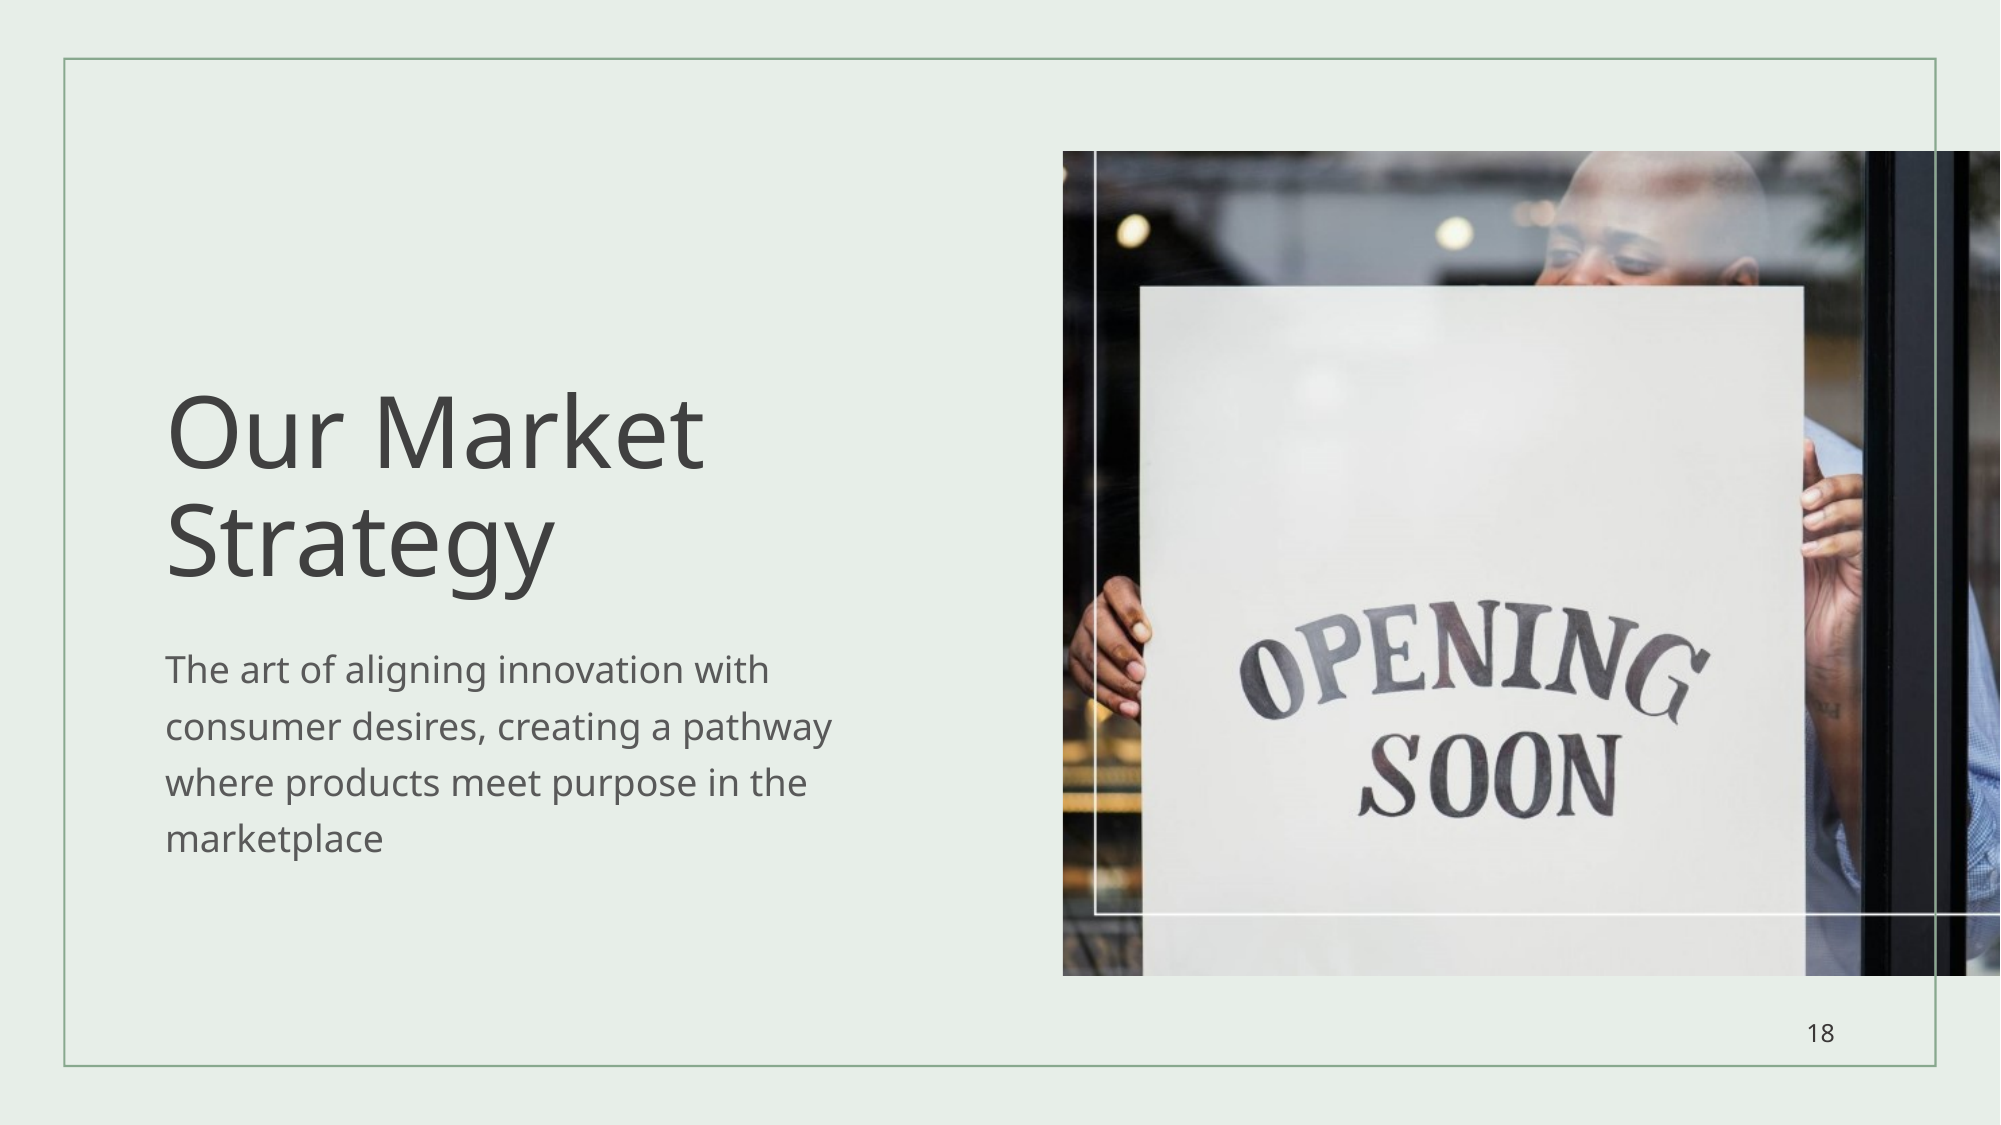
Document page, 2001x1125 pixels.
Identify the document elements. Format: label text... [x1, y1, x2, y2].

list The art of aligning innovation with consumer desires, creating a pathway where products meet purpose in the marketplace [150, 627, 938, 968]
picture [1062, 150, 2000, 976]
title Our Market Strategy [150, 147, 938, 606]
slide_number 18 [1400, 1004, 1850, 1064]
